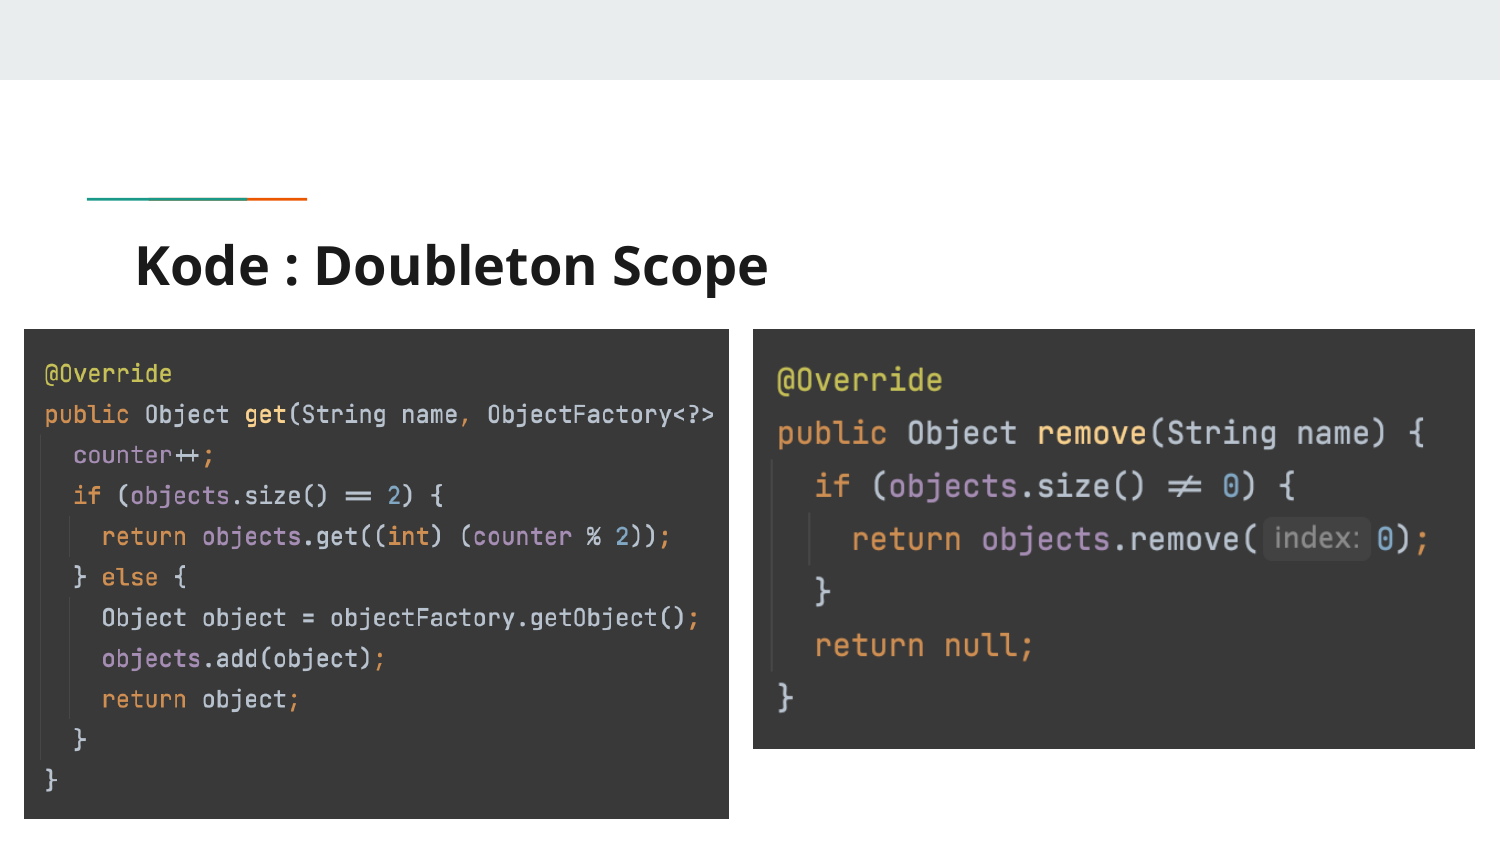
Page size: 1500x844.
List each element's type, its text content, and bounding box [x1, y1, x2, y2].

picture [24, 328, 729, 819]
picture [752, 328, 1476, 749]
title Kode : Doubleton Scope [119, 216, 1381, 305]
